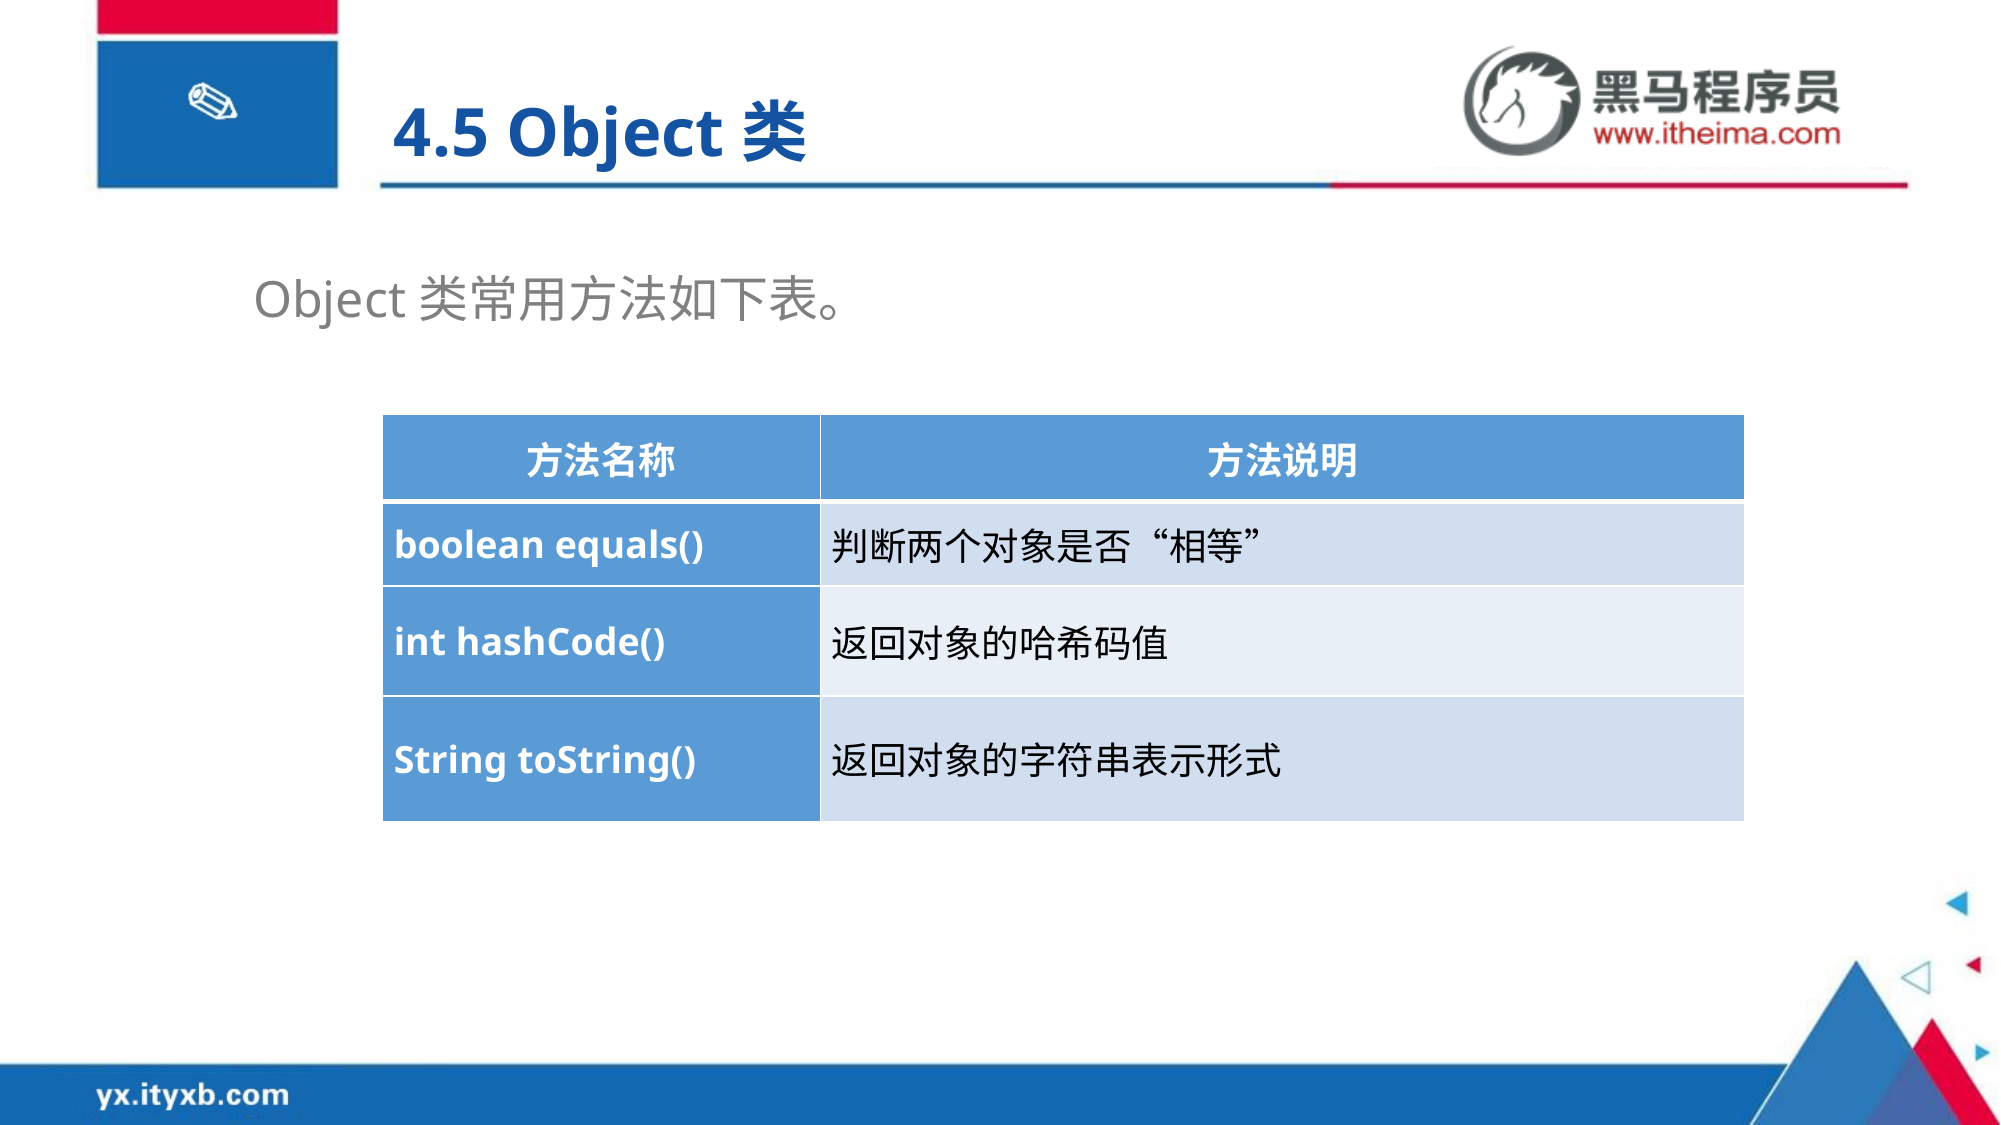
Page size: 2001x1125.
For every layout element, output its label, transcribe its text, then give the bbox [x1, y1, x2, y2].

table_cell 判断两个对象是否“相等” [821, 504, 1744, 585]
table_cell 返回对象的哈希码值 [821, 587, 1744, 695]
table_header 方法说明 [821, 415, 1744, 499]
table_cell boolean equals() [383, 504, 820, 585]
text_box Object类常用方法如下表。 [238, 229, 1840, 380]
table_header 方法名称 [383, 415, 820, 499]
text_box 4.5 Object类 [379, 82, 1594, 177]
table_cell 返回对象的字符串表示形式 [821, 697, 1744, 821]
picture [0, 0, 2001, 1125]
table_cell int hashCode() [383, 587, 820, 695]
table_cell String toString() [383, 697, 820, 821]
